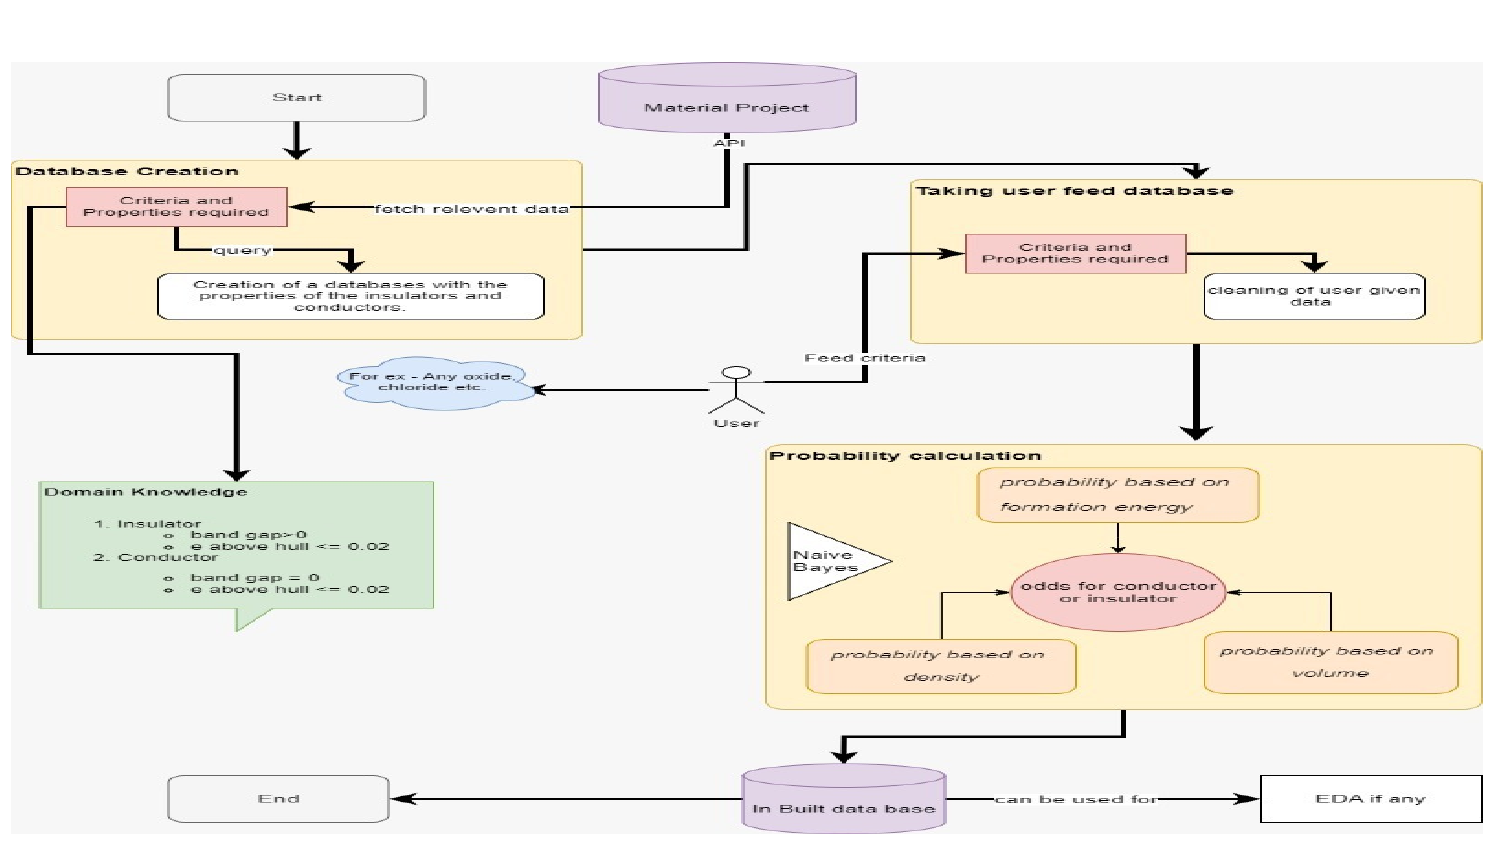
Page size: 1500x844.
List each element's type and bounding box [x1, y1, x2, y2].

picture [11, 61, 1483, 835]
